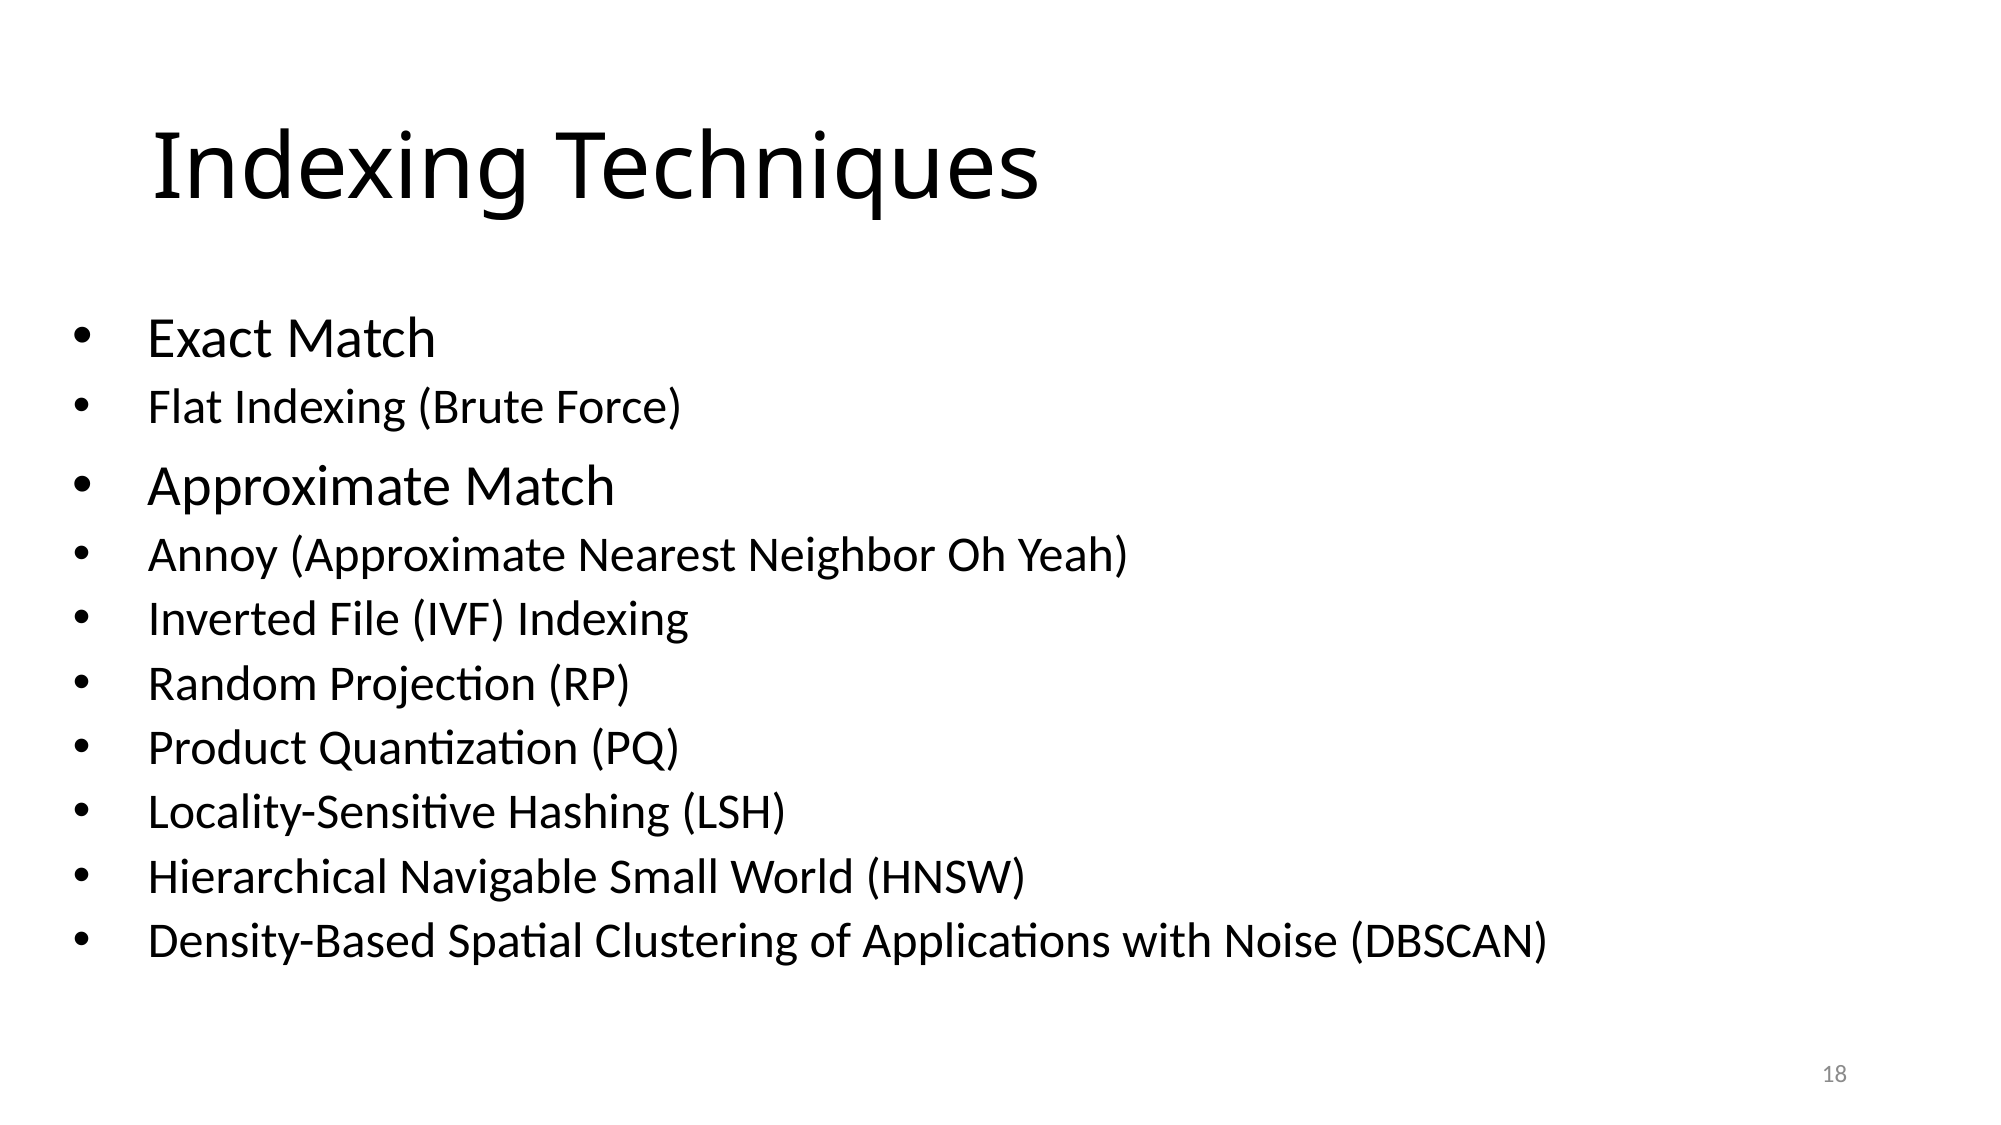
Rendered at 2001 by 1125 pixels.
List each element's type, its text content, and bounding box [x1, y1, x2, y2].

title Indexing Techniques [137, 59, 1863, 278]
slide_number 18 [1412, 1042, 1863, 1103]
list Exact Match Flat Indexing (Brute Force) Approximate Match Annoy (Approximate Nearest Neighbor Oh Yeah) Inverted File (IVF) Indexing Random Projection (RP) Product Quantization (PQ) Locality-Sensitive Hashing (LSH) Hierarchical Navigable Small World (HNSW) Density-Based Spatial Clustering of Applications with Noise (DBSCAN) [57, 299, 1863, 1066]
